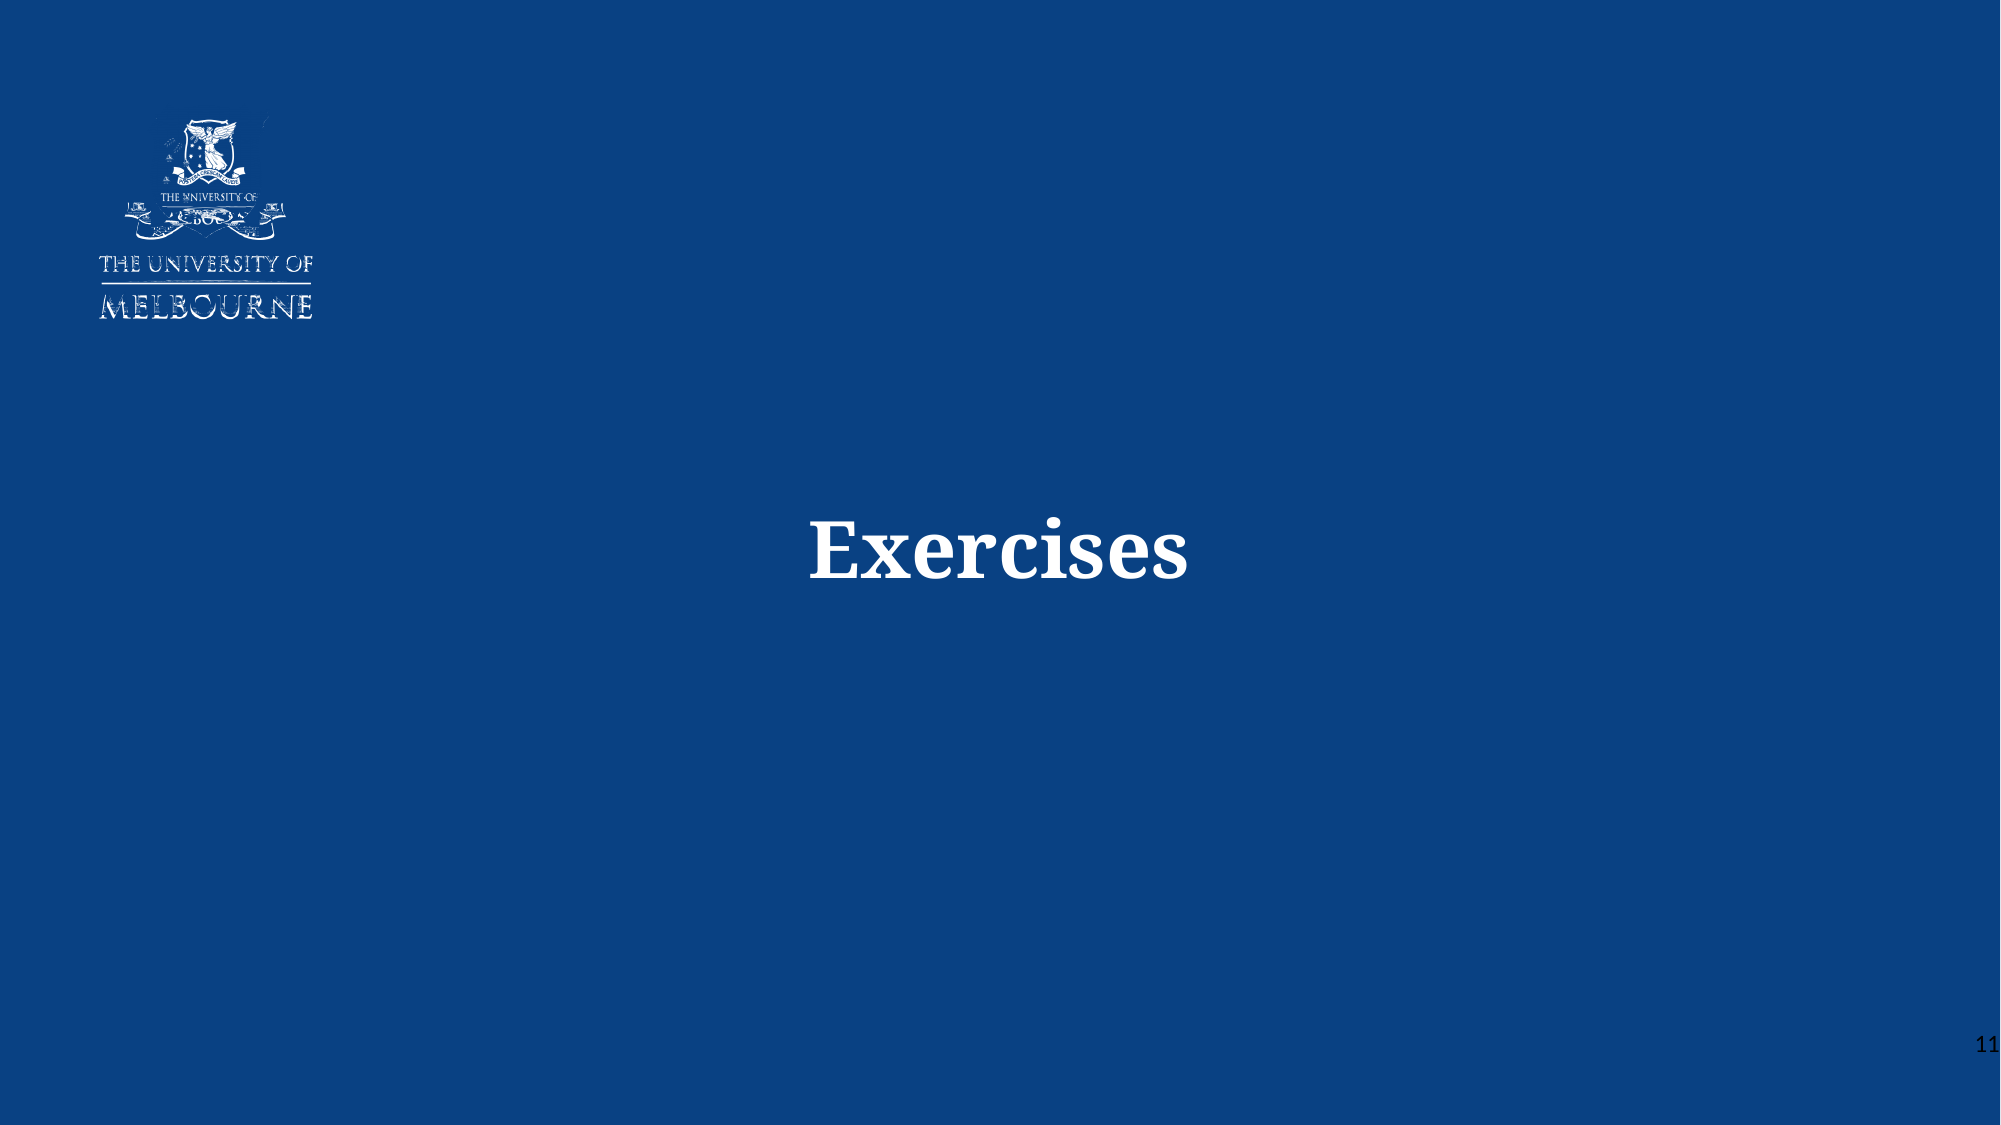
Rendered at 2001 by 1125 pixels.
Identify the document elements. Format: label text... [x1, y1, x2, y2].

picture [69, 74, 342, 348]
subtitle Exercises [415, 484, 1585, 641]
slide_number 11 [1876, 1012, 2000, 1073]
